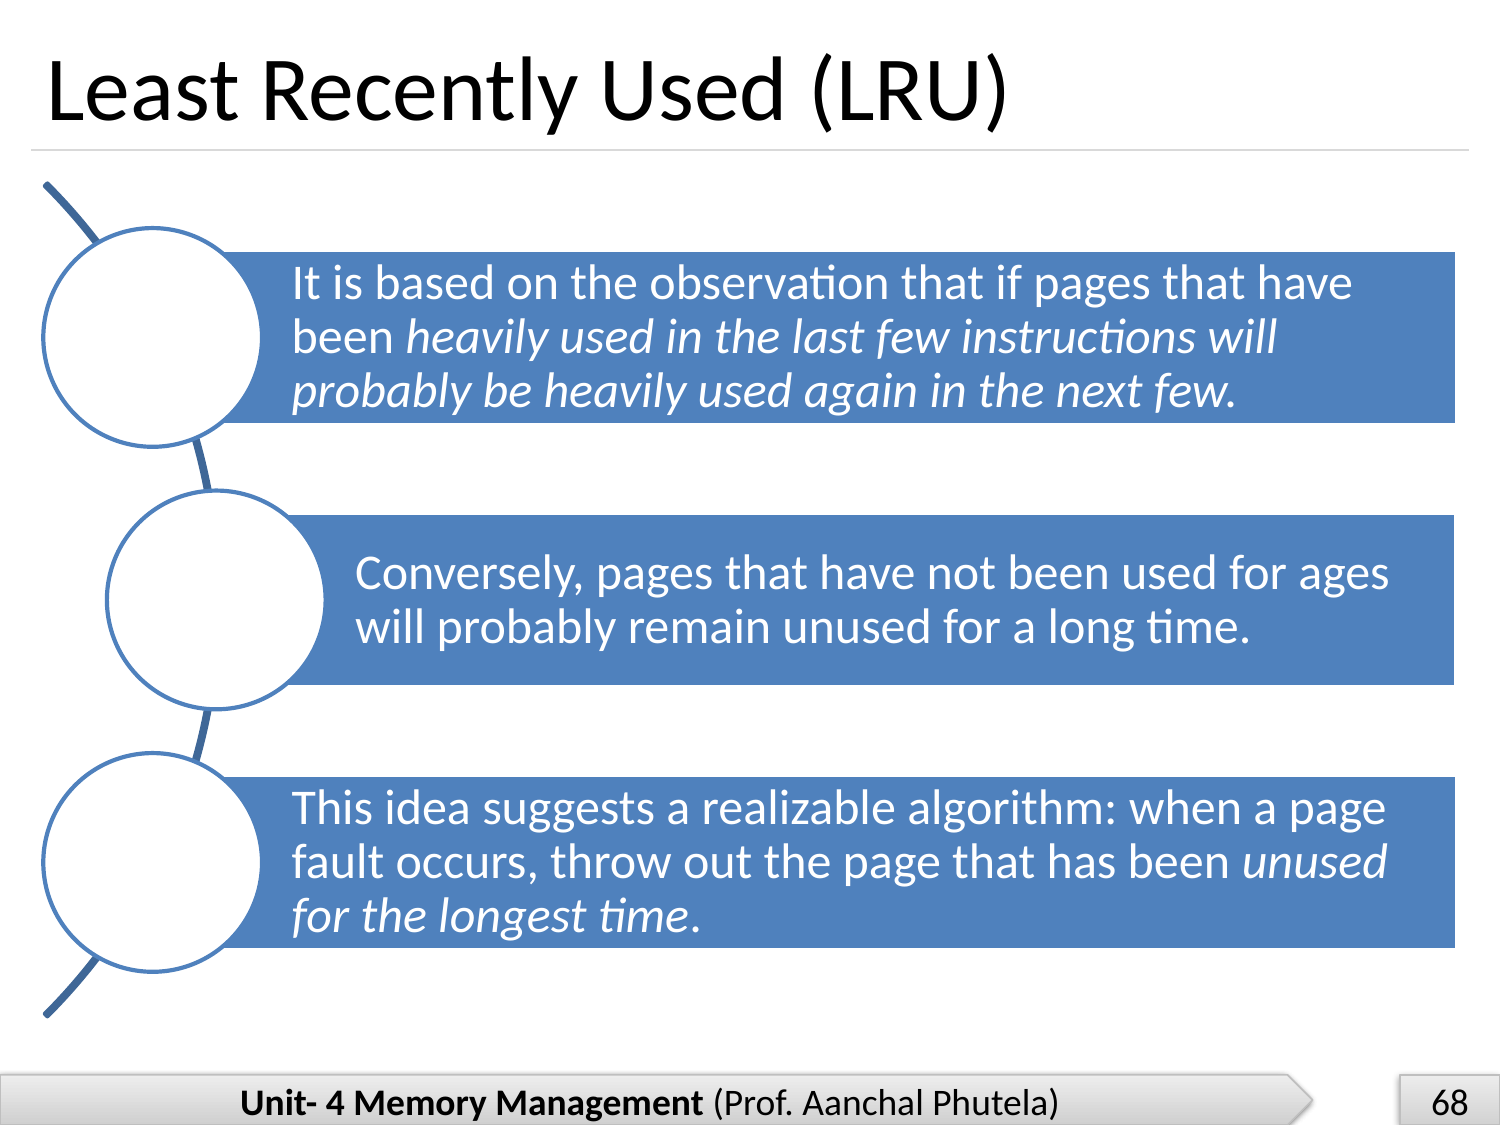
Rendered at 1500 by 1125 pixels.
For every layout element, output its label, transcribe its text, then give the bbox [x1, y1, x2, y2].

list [30, 162, 1469, 1038]
title Least Recently Used (LRU) [31, 17, 1469, 150]
